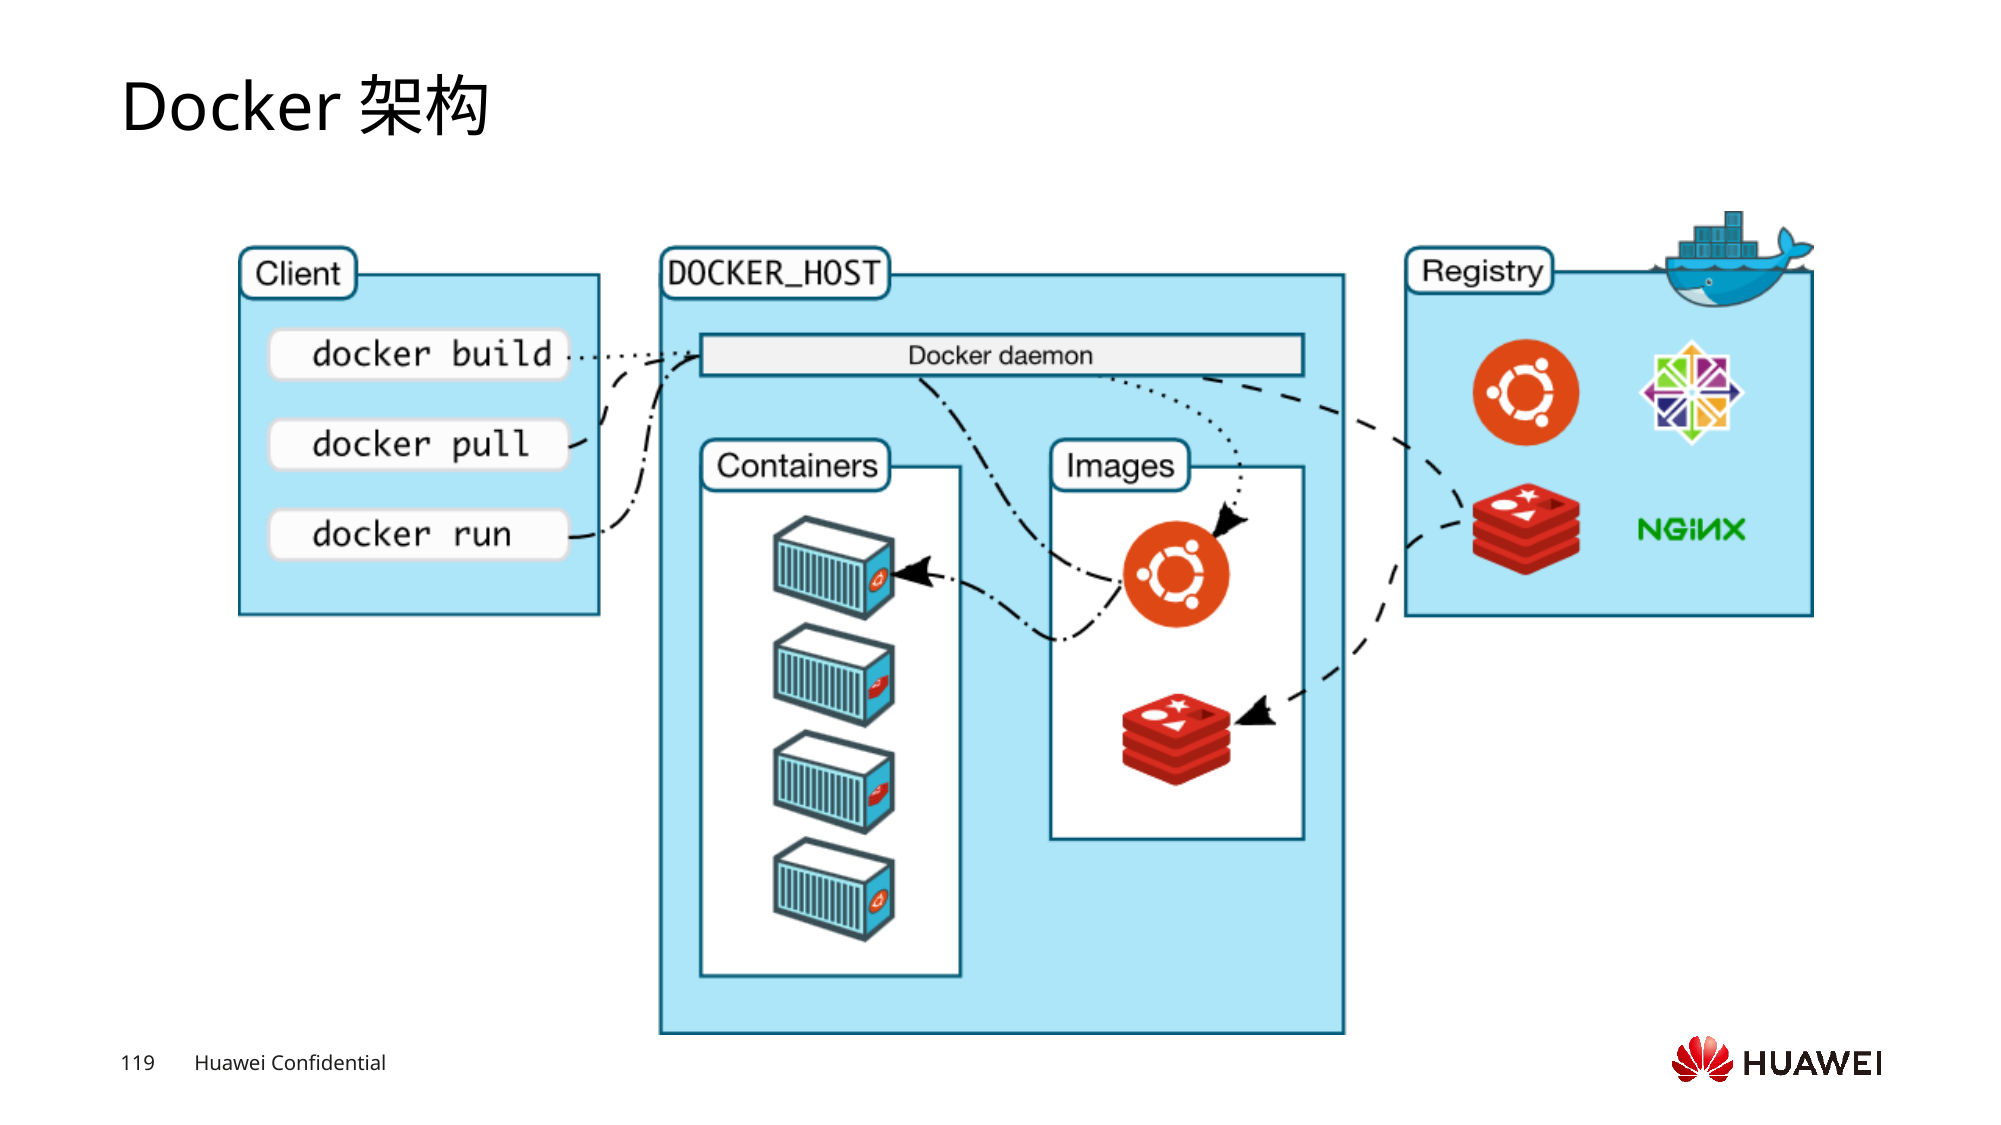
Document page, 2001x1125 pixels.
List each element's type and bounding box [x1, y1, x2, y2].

title [120, 73, 1880, 155]
picture [238, 211, 1814, 1035]
picture [1672, 1036, 1881, 1082]
